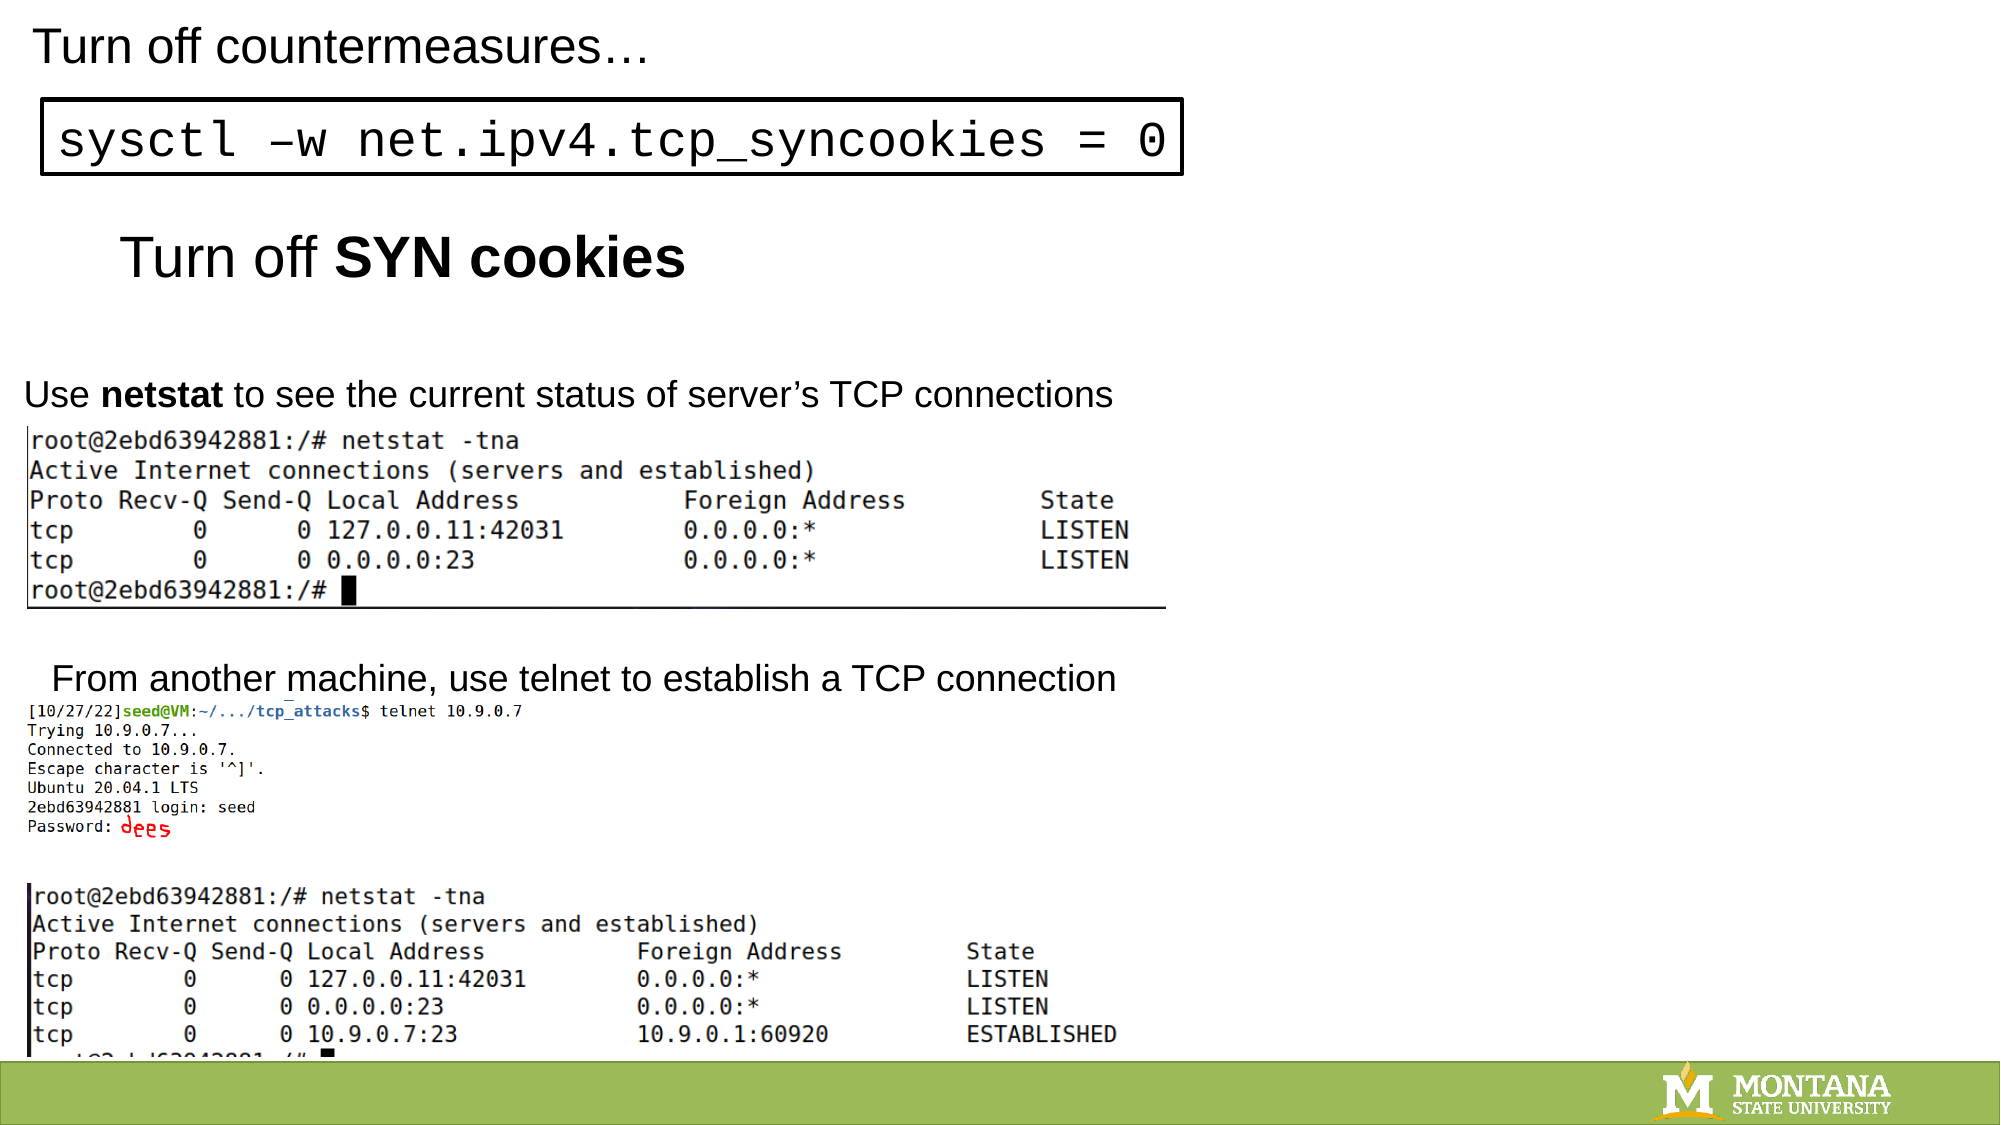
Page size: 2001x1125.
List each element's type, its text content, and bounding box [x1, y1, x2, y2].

text_box From another machine, use telnet to establish a TCP connection [36, 646, 1143, 706]
picture [1649, 1060, 1892, 1122]
picture [27, 426, 1166, 609]
text_box Turn off SYN cookies [104, 211, 719, 297]
picture [27, 700, 541, 838]
picture [27, 883, 1128, 1058]
text_box Turn off countermeasures… [17, 6, 667, 81]
text_box Use netstat to see the current status of server’s TCP connections [8, 362, 1130, 423]
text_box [0, 1060, 1647, 1125]
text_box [1892, 1060, 2000, 1125]
text_box sysctl –w net.ipv4.tcp_syncookies = 0 [42, 99, 1182, 174]
